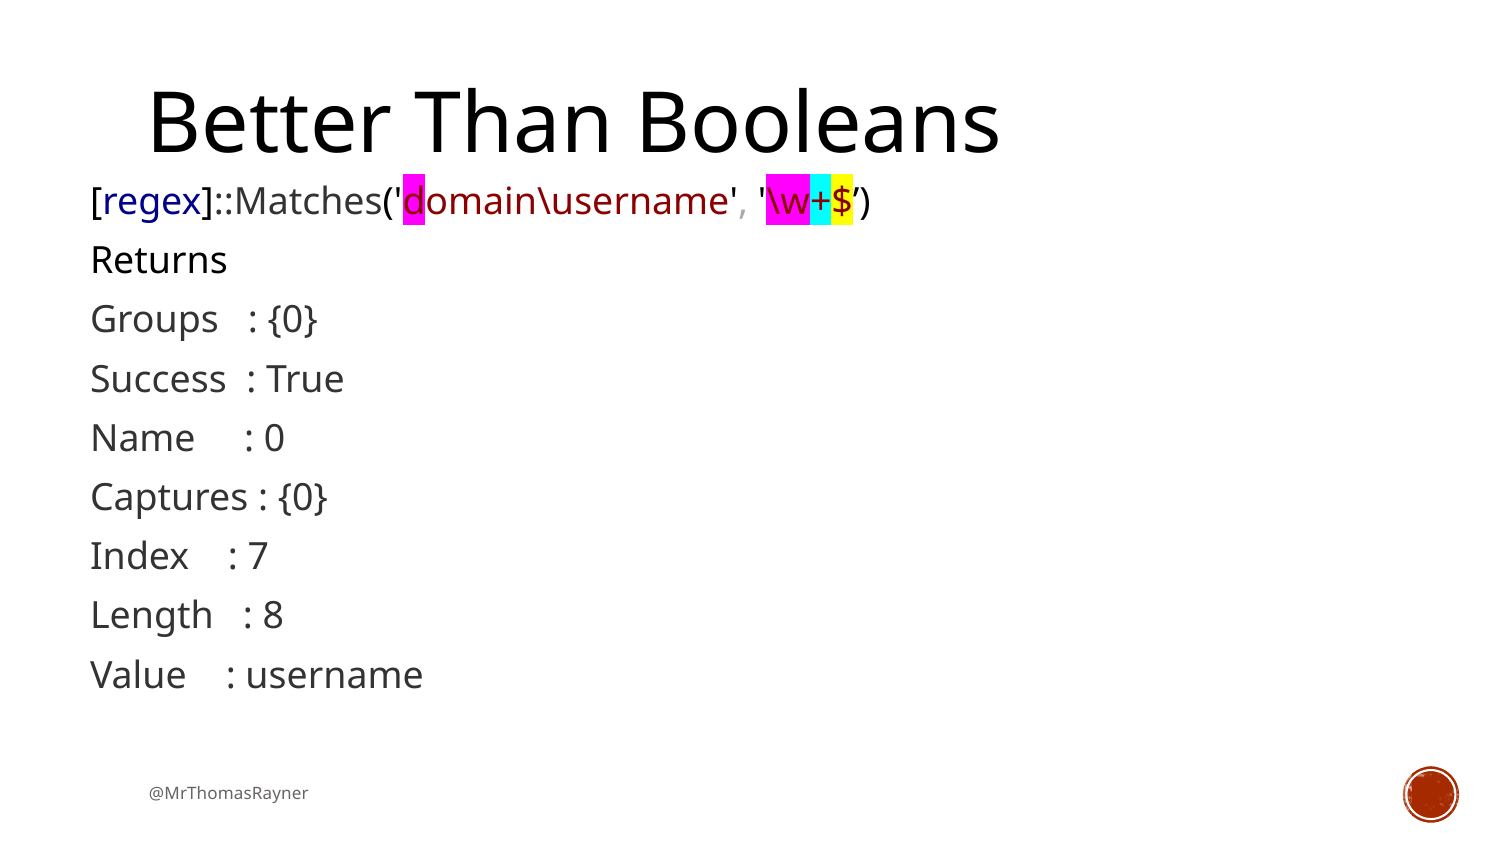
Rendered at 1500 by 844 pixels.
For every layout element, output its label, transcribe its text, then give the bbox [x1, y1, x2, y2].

title Better Than Booleans [131, 59, 1370, 174]
list [regex]::Matches('domain\username', '\w+$’) Returns Groups : {0} Success : True Name : 0 Captures : {0} Index : 7 Length : 8 Value : username [75, 174, 1425, 772]
footer @MrThomasRayner [133, 771, 913, 817]
